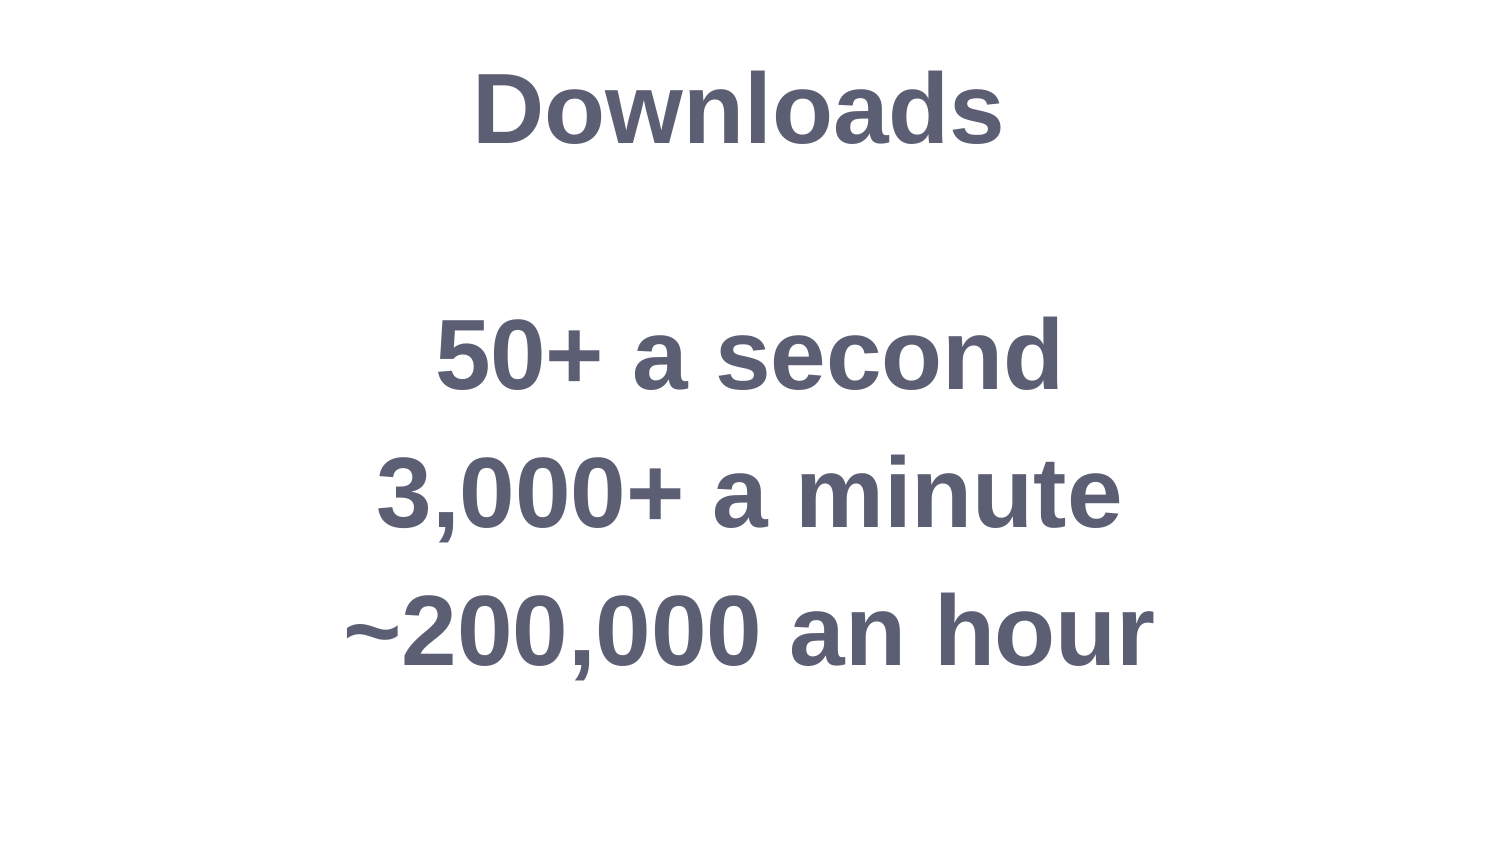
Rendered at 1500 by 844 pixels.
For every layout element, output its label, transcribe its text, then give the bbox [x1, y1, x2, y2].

text_box Downloads [138, 13, 1340, 177]
title 50+ a second 3,000+ a minute ~200,000 an hour [148, 270, 1352, 698]
